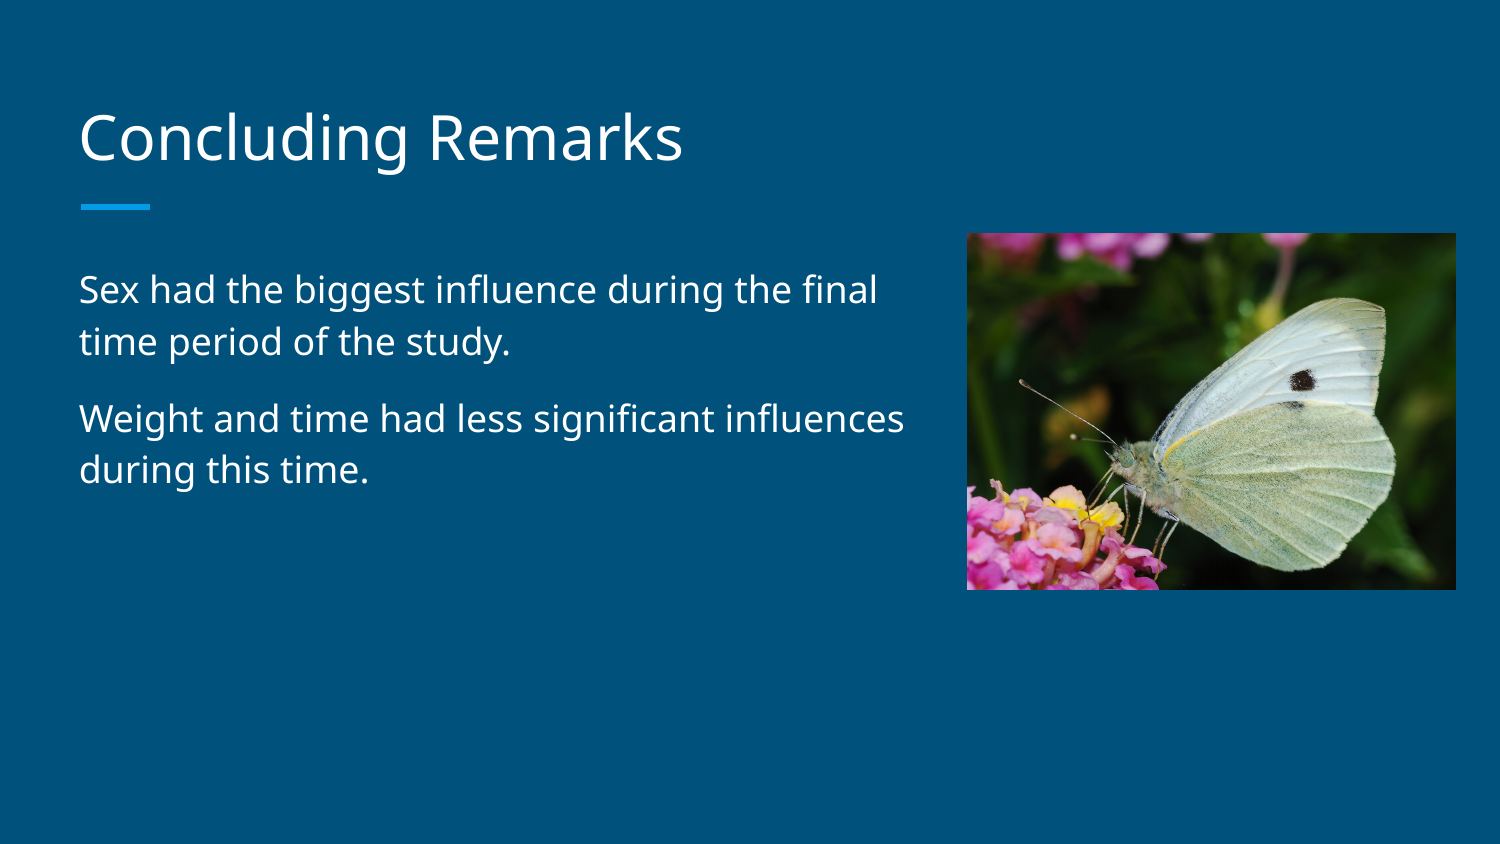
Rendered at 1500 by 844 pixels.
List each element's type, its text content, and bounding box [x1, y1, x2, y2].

list Sex had the biggest influence during the final time period of the study. Weight and time had less significant influences during this time. [63, 244, 938, 750]
picture [968, 234, 1455, 589]
title Concluding Remarks [63, 75, 1437, 188]
